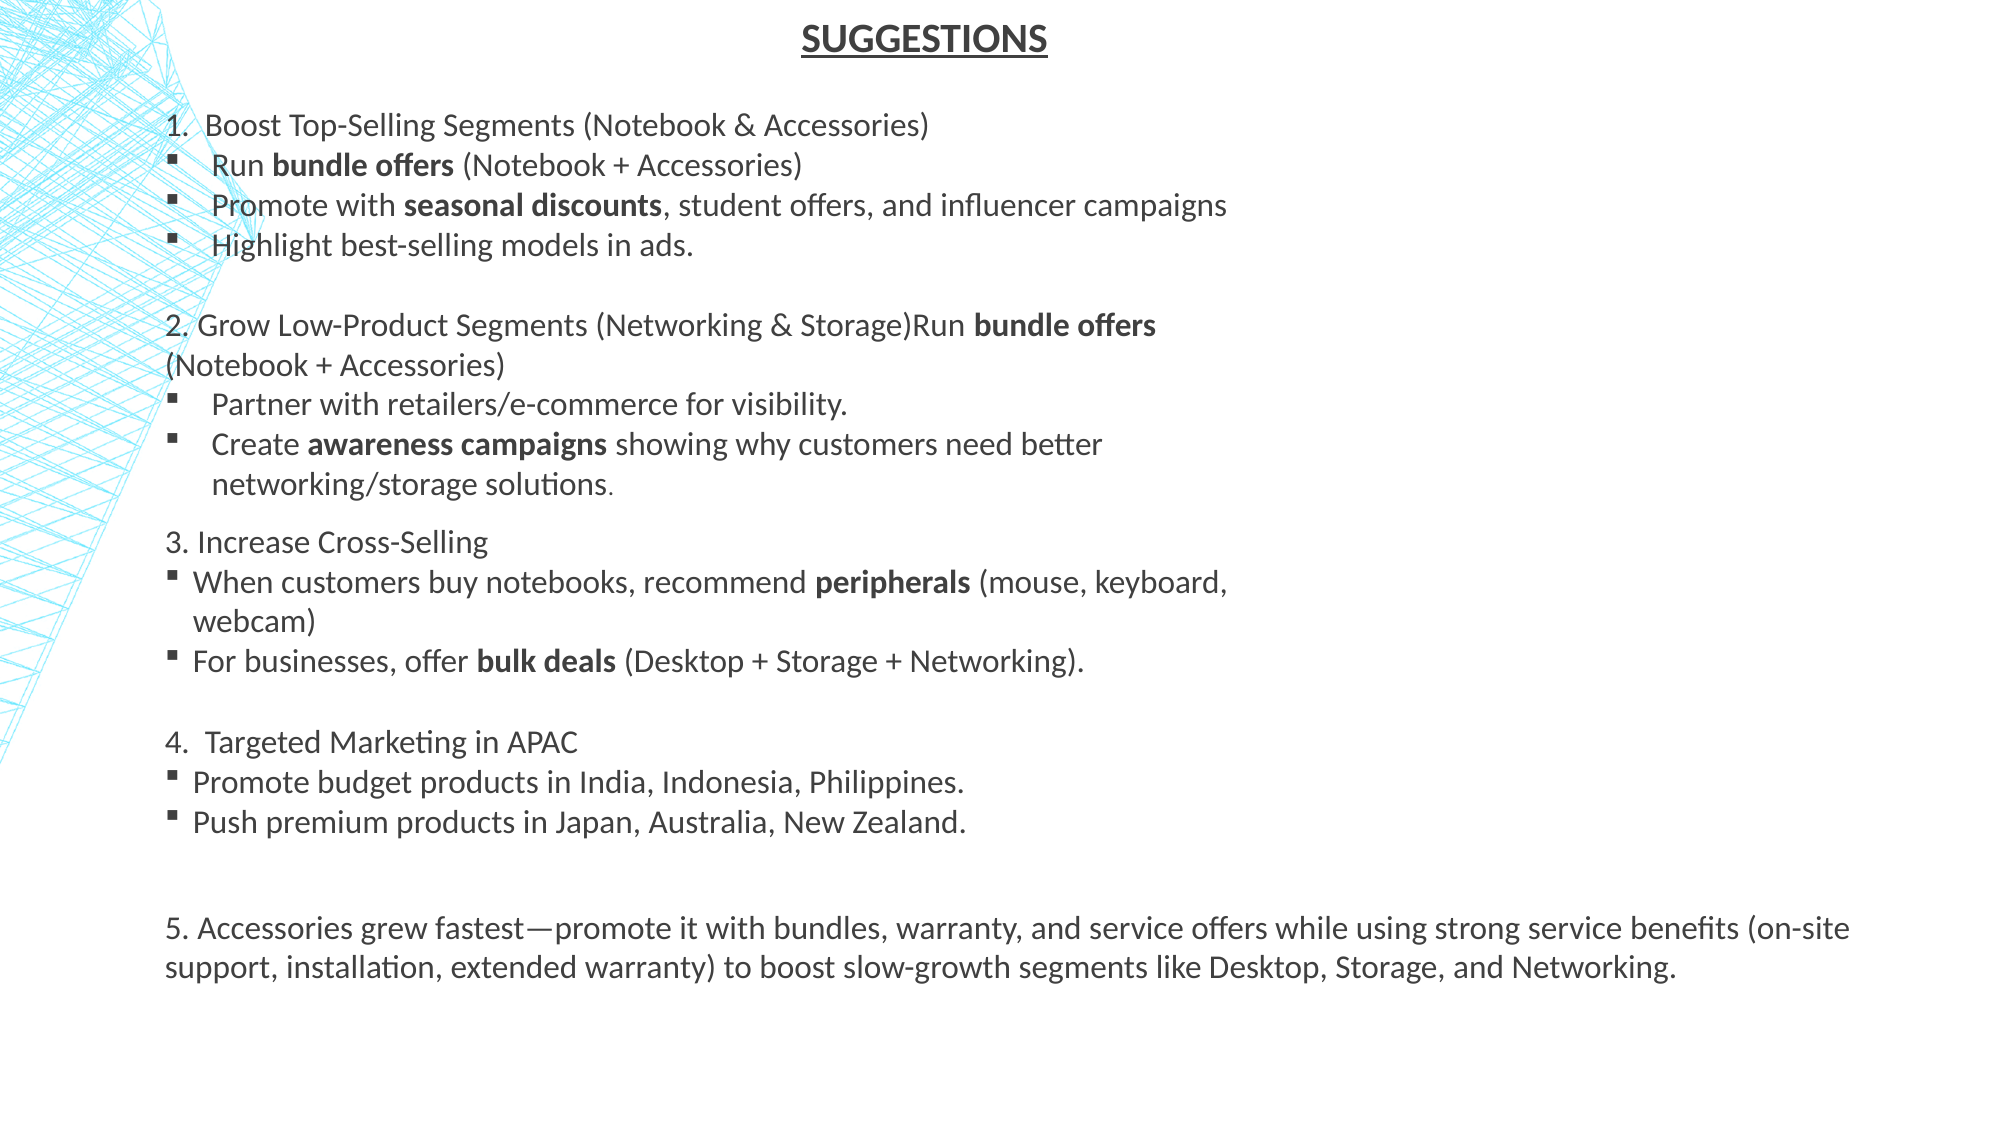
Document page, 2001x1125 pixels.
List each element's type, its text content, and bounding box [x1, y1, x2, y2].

text_box 3. Increase Cross-Selling When customers buy notebooks, recommend peripherals (mouse, keyboard, webcam) For businesses, offer bulk deals (Desktop + Storage + Networking). [150, 512, 1331, 687]
text_box 5. Accessories grew fastest—promote it with bundles, warranty, and service offers while using strong service benefits (on-site support, installation, extended warranty) to boost slow-growth segments like Desktop, Storage, and Networking. [150, 898, 1937, 993]
text_box 1. Boost Top-Selling Segments (Notebook & Accessories) Run bundle offers (Notebook + Accessories) Promote with seasonal discounts, student offers, and influencer campaigns Highlight best-selling models in ads. [150, 95, 1331, 271]
text_box 4. Targeted Marketing in APAC Promote budget products in India, Indonesia, Philippines. Push premium products in Japan, Australia, New Zealand. [150, 712, 998, 847]
text_box SUGGESTIONS [786, 3, 1066, 68]
text_box 2. Grow Low-Product Segments (Networking & Storage)Run bundle offers (Notebook + Accessories) Partner with retailers/e-commerce for visibility. Create awareness campaigns showing why customers need better networking/storage solutions. [150, 295, 1211, 510]
picture [0, 0, 2001, 1125]
